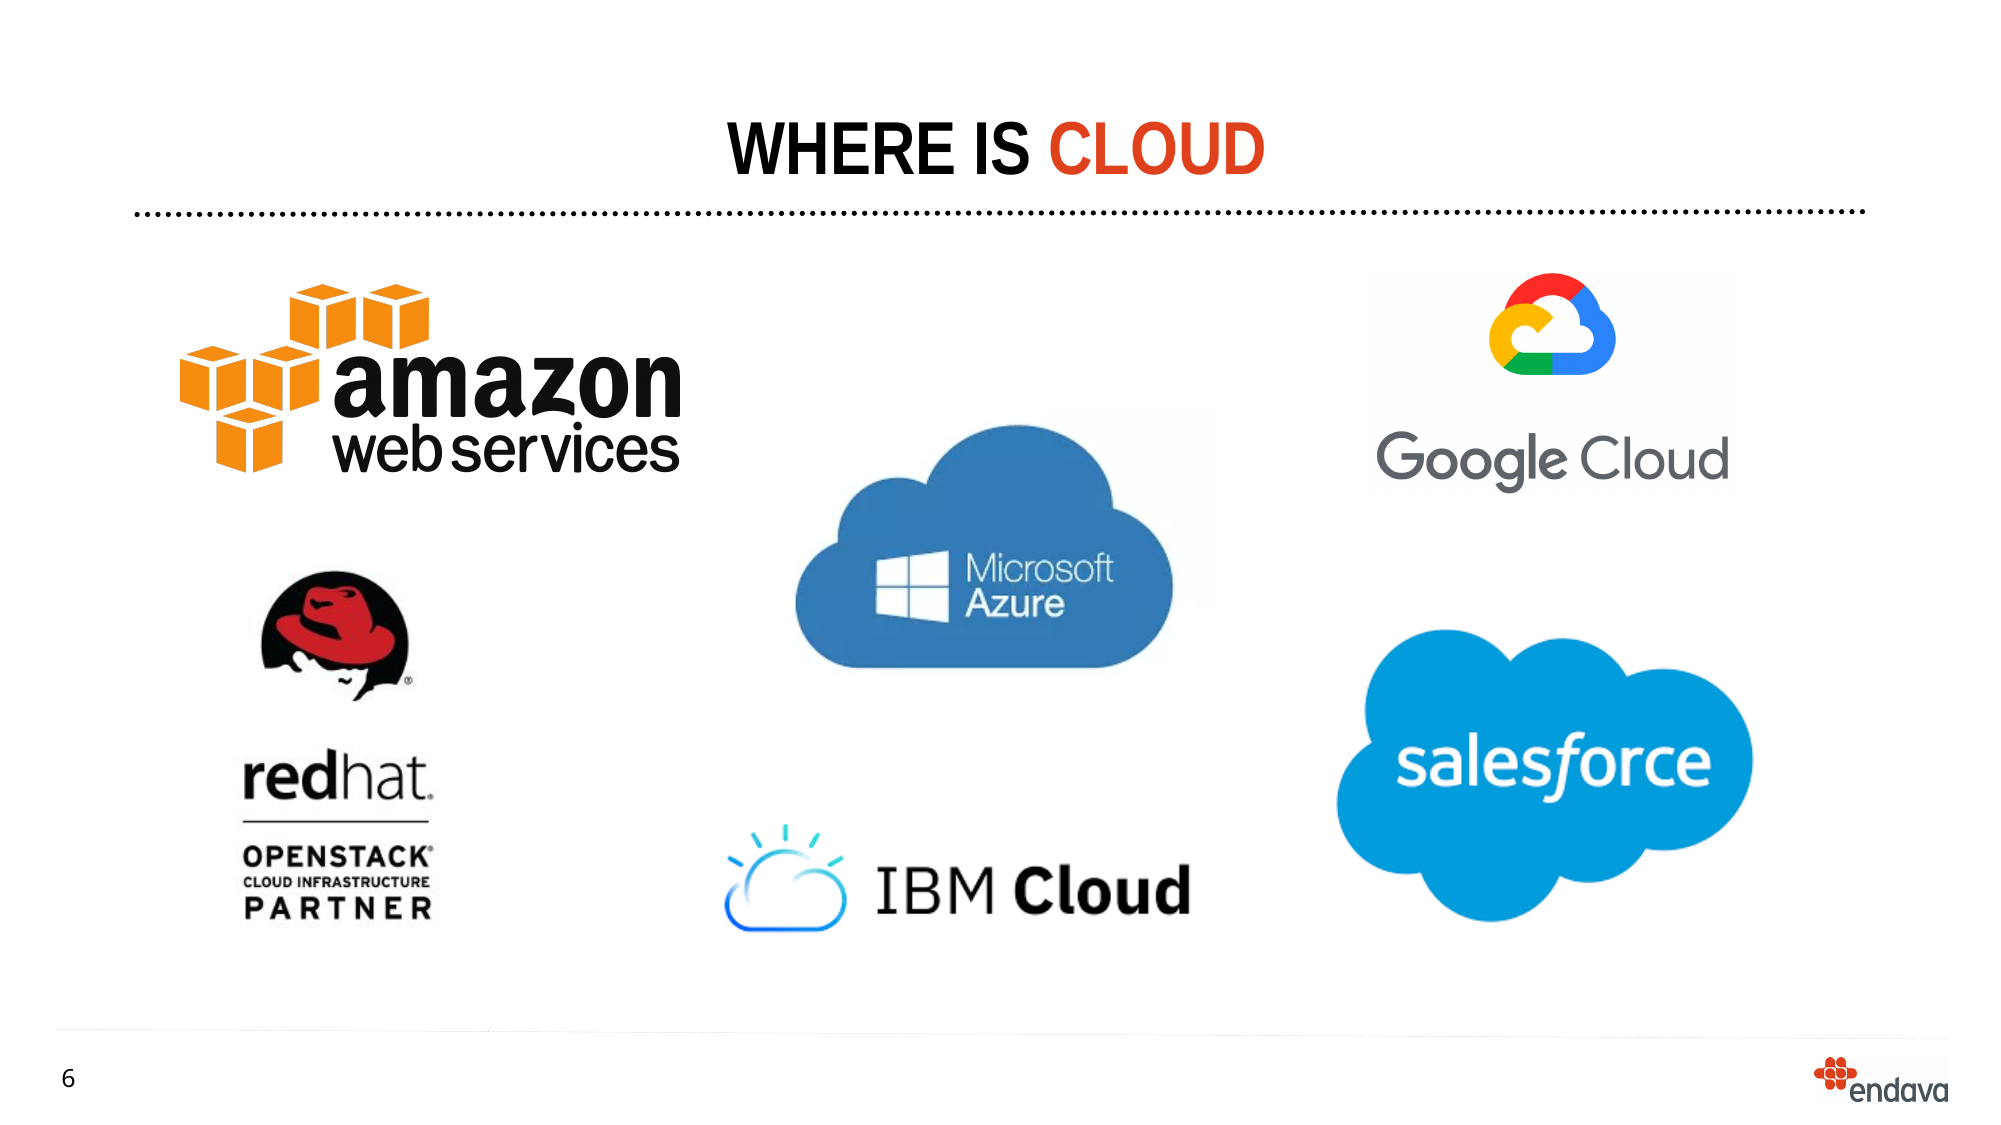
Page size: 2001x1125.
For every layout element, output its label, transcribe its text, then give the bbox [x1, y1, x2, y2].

picture [1364, 271, 1739, 495]
picture [771, 411, 1215, 690]
picture [1334, 629, 1754, 924]
picture [179, 284, 680, 473]
picture [714, 751, 1200, 1005]
title Where is cloud [198, 26, 1812, 195]
picture [138, 530, 542, 1014]
picture [1814, 1057, 1948, 1102]
